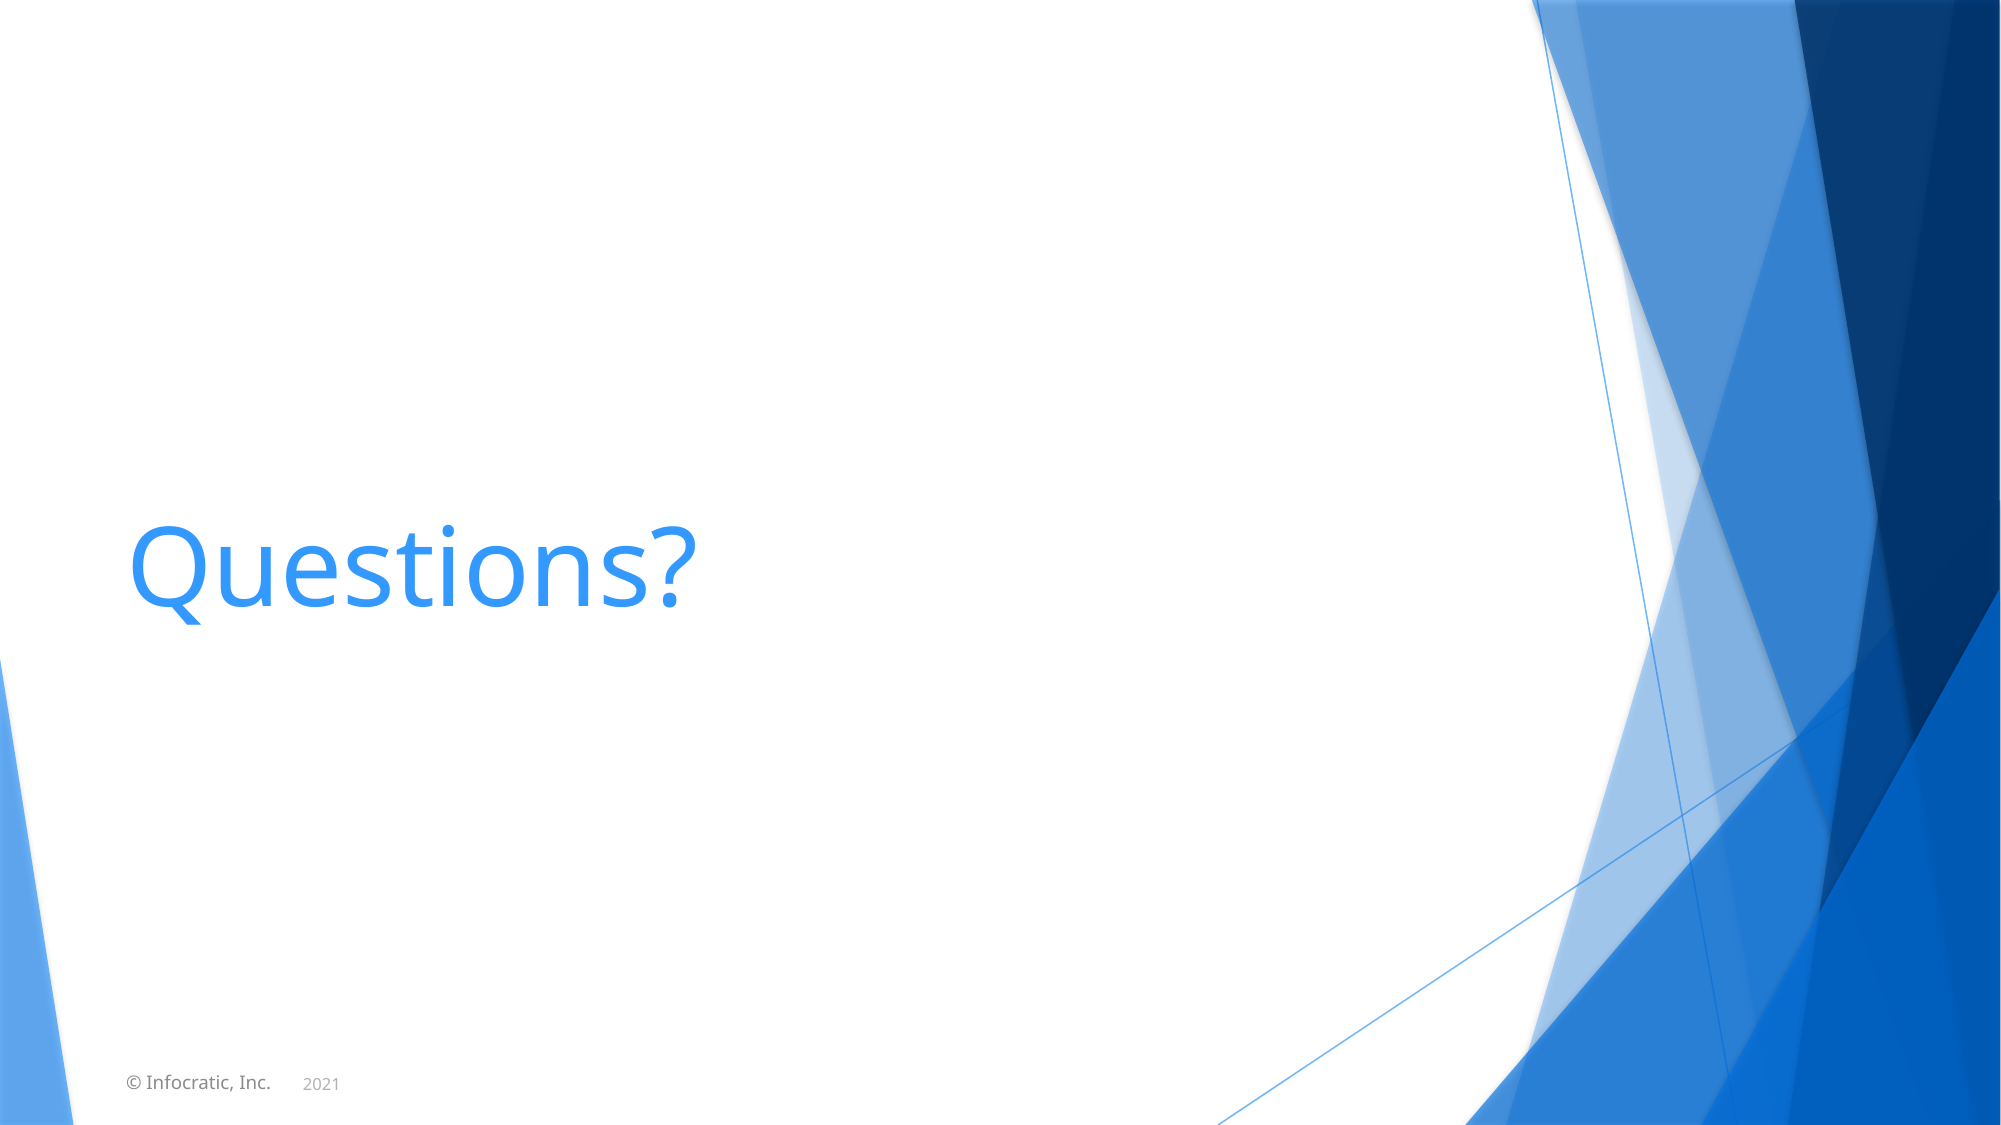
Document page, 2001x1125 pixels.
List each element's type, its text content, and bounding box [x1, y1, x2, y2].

slide_number 2021 [288, 1054, 474, 1114]
footer © Infocratic, Inc. [111, 1054, 288, 1114]
title Questions? [111, 488, 1537, 637]
